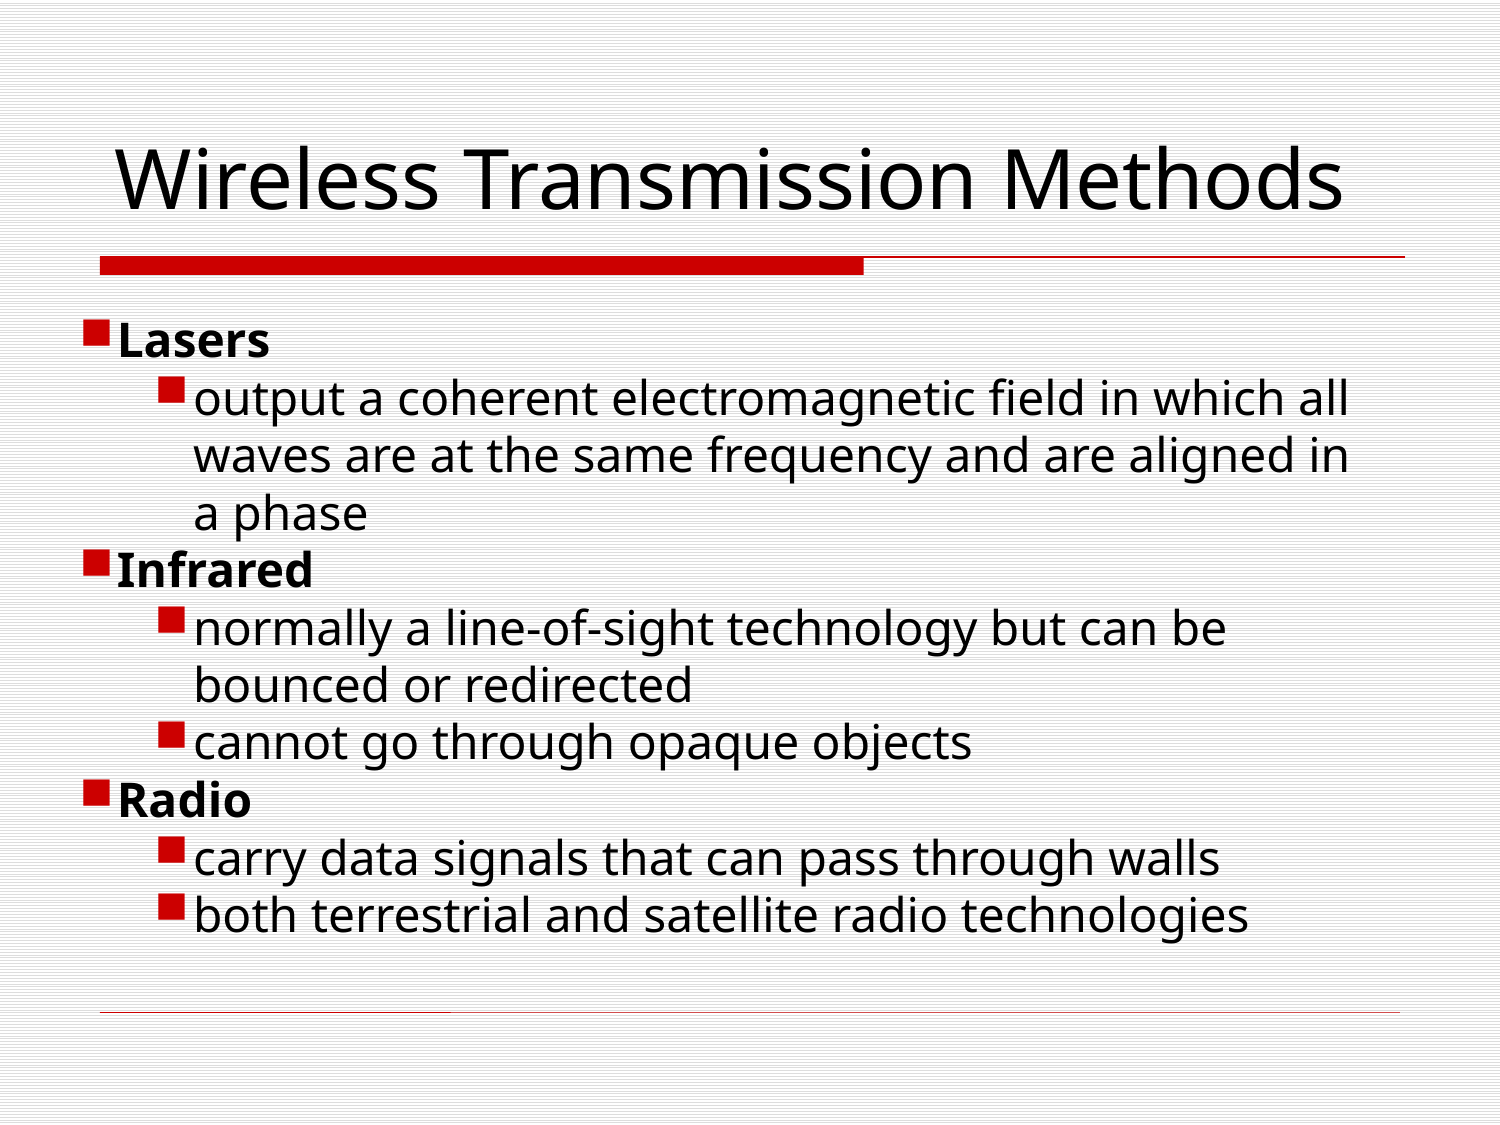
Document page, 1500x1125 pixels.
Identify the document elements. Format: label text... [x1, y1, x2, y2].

text_box Wireless Transmission Methods [100, 113, 1376, 239]
text_box Lasers output a coherent electromagnetic field in which all waves are at the same frequency and are aligned in a phase Infrared normally a line-of-sight technology but can be bounced or redirected cannot go through opaque objects Radio carry data signals that can pass through walls both terrestrial and satellite radio technologies [64, 302, 1400, 1007]
